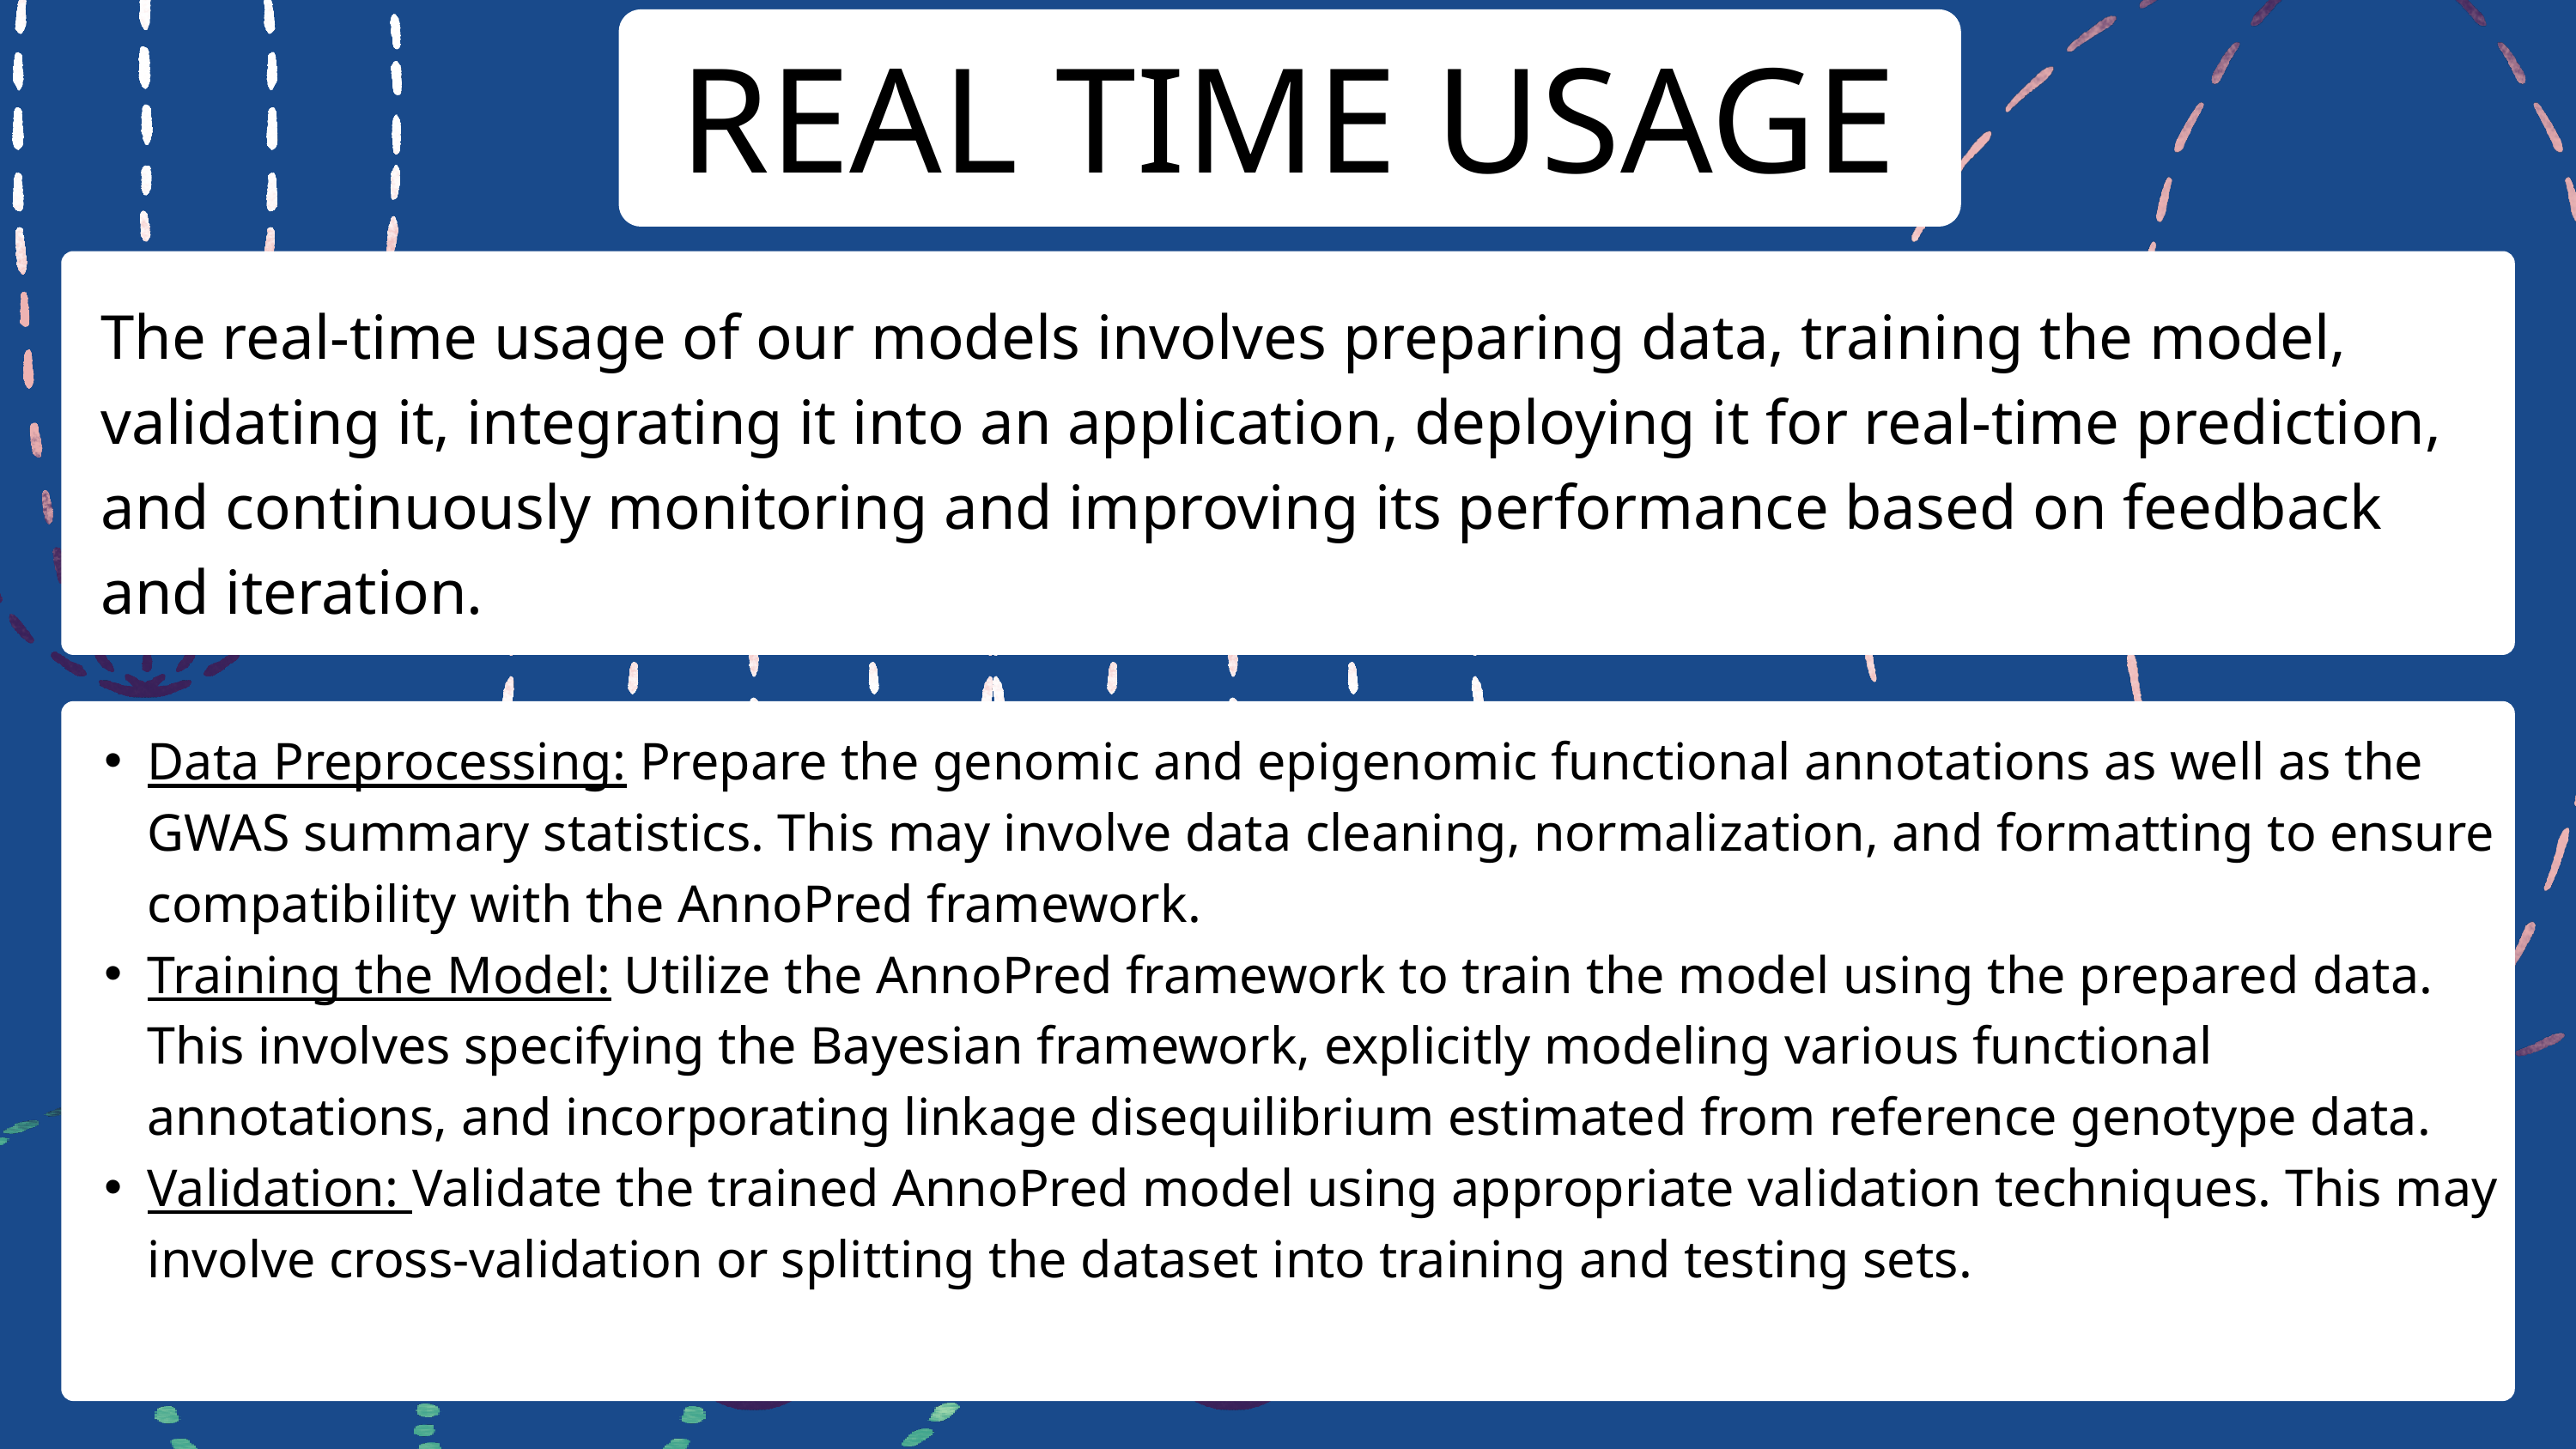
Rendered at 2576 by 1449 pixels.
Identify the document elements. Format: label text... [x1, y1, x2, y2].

text_box [0, 0, 402, 698]
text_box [61, 251, 2515, 656]
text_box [61, 700, 2515, 1412]
text_box REAL TIME USAGE [669, 0, 1907, 9]
text_box [0, 1046, 1011, 1449]
text_box [1011, 664, 1490, 698]
text_box [1845, 0, 2576, 1092]
text_box [495, 664, 1011, 698]
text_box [618, 9, 1961, 227]
